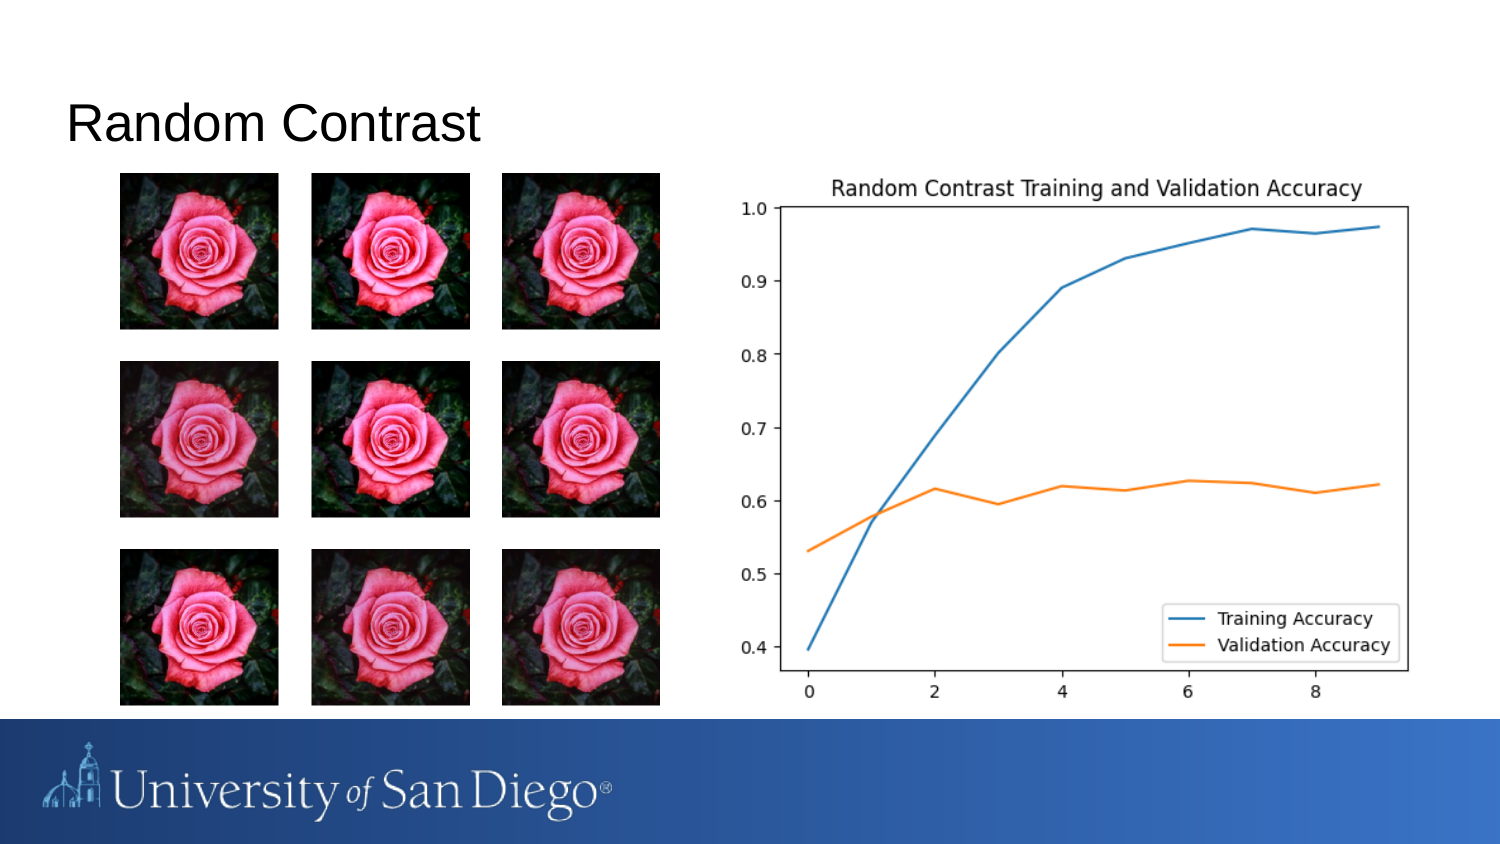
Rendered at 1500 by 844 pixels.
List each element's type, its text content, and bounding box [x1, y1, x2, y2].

title Random Contrast [51, 72, 1449, 167]
picture [727, 166, 1418, 712]
picture [13, 726, 639, 838]
picture [113, 166, 666, 712]
